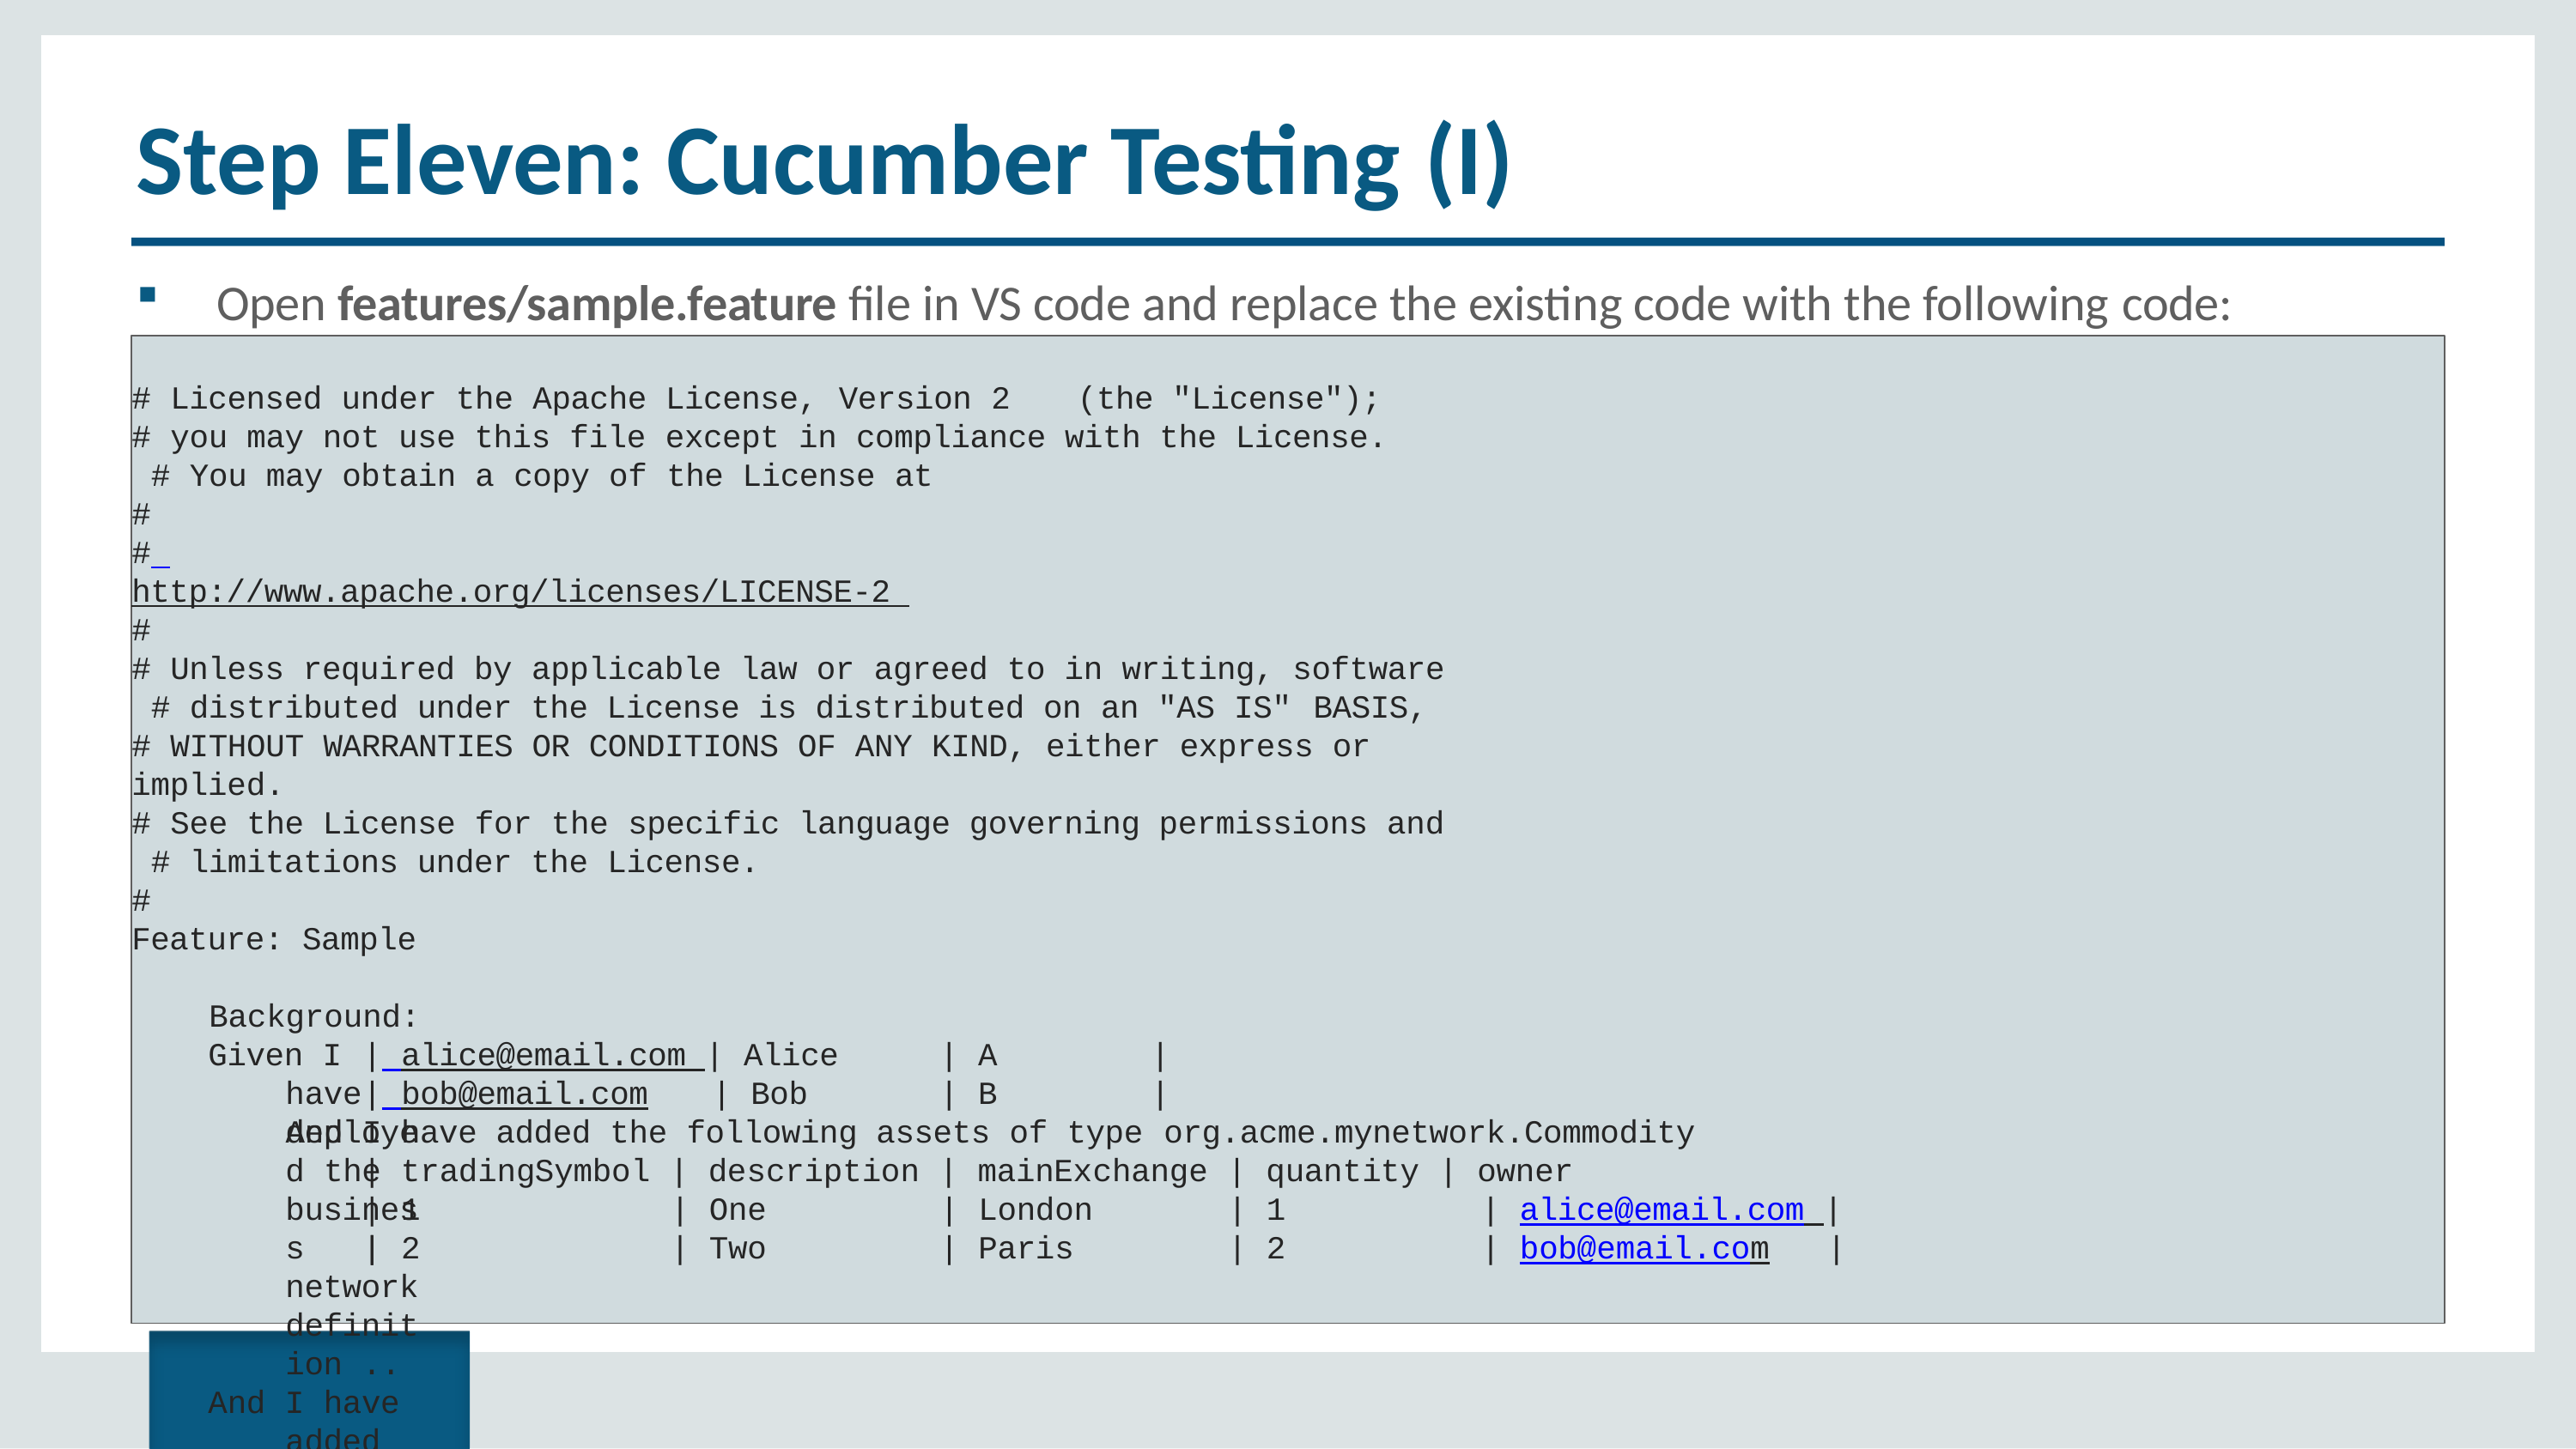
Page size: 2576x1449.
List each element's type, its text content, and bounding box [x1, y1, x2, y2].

text_box | 1 | 2 [358, 1185, 424, 1266]
text_box | 1 | alice@email.com | | 2 | bob@email.com | [1224, 1185, 1847, 1266]
text_box | A | B [936, 1030, 1000, 1107]
text_box | London | Paris [936, 1185, 1097, 1266]
text_box | | [1147, 1030, 1175, 1107]
text_box | alice@email.com | Alice | bob@email.com | Bob [359, 1030, 848, 1107]
title Step Eleven: Cucumber Testing (I) [132, 91, 1534, 266]
text_box | One | Two [666, 1185, 770, 1266]
text_box [1534, 237, 2445, 246]
text_box And I have added the following assets of type org.acme.mynetwork.Commodity | tradingSymbol | description | mainExchange | quantity | owner | [282, 1107, 1809, 1266]
text_box [2274, 335, 2445, 1324]
text_box Open features/sample.feature file in VS code and replace the existing code with the following code: # Licensed under the Apache License, Version 2 (the "License"); # you may not use this file except in compliance with the License. # You may obtain a copy of the License at # # http://www.apache.org/licenses/LICENSE-2 # # Unless required by applicable law or agreed to in writing, software # distributed under the License is distributed on an "AS IS" BASIS, # WITHOUT WARRANTIES OR CONDITIONS OF ANY KIND, either express or implied. # See the License for the specific language governing permissions and # limitations under the License. # Feature: Sample Background: Given I have deployed the business network definition .. And I have added the following participants of type org.acme.mynetwork.Trader | tradeId | firstName | lastName | [128, 266, 2274, 1449]
